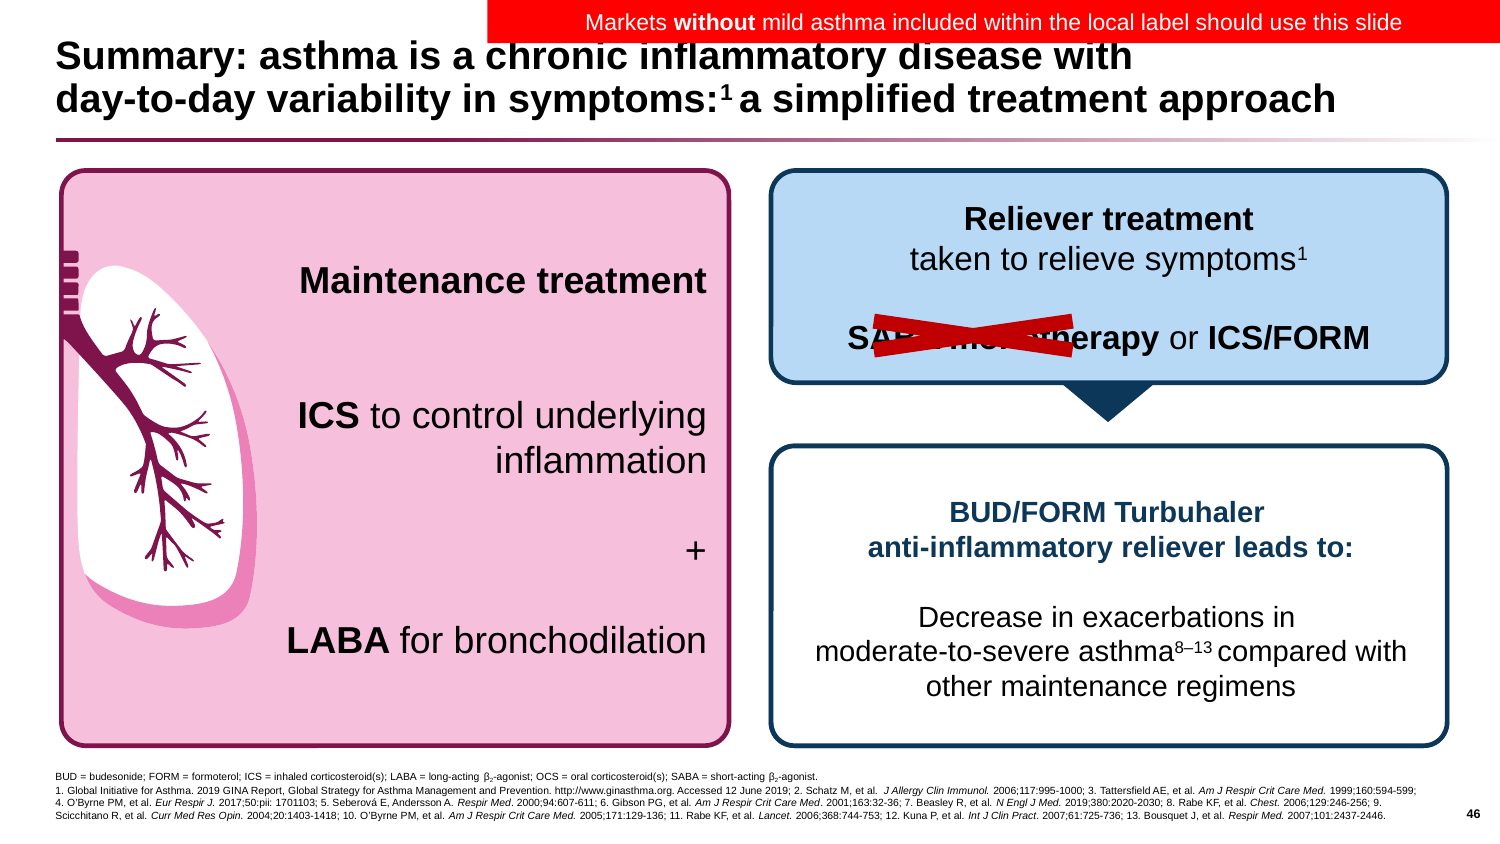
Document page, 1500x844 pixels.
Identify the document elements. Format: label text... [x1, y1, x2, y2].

slide_number 46 [1451, 791, 1500, 837]
text_box ICS/FORM FORM works as quickly as salbutamol5 BUD demonstrates anti-inflammatory activity as early as 6 hours after a single dose6 Mean FeNO with anti-inflammatory reliever was lower compared with SABA reliever7 [770, 444, 1449, 747]
title Summary: asthma is a chronic inflammatory disease with day-to-day variability in symptoms:1 a simplified treatment approach [40, 30, 1471, 129]
text_box [872, 313, 1074, 358]
text_box BUD/FORM Turbuhaler anti-inflammatory reliever leads to: Decrease in exacerbations in moderate-to-severe asthma8–13 compared with other maintenance regimens [783, 473, 1439, 723]
list BUD = budesonide; FORM = formoterol; ICS = inhaled corticosteroid(s); LABA = long-acting β2-agonist; OCS = oral corticosteroid(s); SABA = short-acting β2-agonist. 1. Global Initiative for Asthma. 2019 GINA Report, Global Strategy for Asthma Management and Prevention. http://www.ginasthma.org. Accessed 12 June 2019; 2. Schatz M, et al. J Allergy Clin Immunol. 2006;117:995-1000; 3. Tattersfield AE, et al. Am J Respir Crit Care Med. 1999;160:594-599; 4. O’Byrne PM, et al. Eur Respir J. 2017;50:pii: 1701103; 5. Seberová E, Andersson A. Respir Med. 2000;94:607-611; 6. Gibson PG, et al. Am J Respir Crit Care Med. 2001;163:32-36; 7. Beasley R, et al. N Engl J Med. 2019;380:2020-2030; 8. Rabe KF, et al. Chest. 2006;129:246-256; 9. Scicchitano R, et al. Curr Med Res Opin. 2004;20:1403-1418; 10. O’Byrne PM, et al. Am J Respir Crit Care Med. 2005;171:129-136; 11. Rabe KF, et al. Lancet. 2006;368:744-753; 12. Kuna P, et al. Int J Clin Pract. 2007;61:725-736; 13. Bousquet J, et al. Respir Med. 2007;101:2437-2446. [40, 798, 1452, 829]
text_box Reliever treatment taken to relieve symptoms1 SABA monotherapy or ICS/FORM [769, 169, 1448, 384]
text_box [61, 170, 729, 746]
text_box [1063, 385, 1153, 423]
text_box Markets without mild asthma included within the local label should use this slide [486, 0, 1500, 44]
